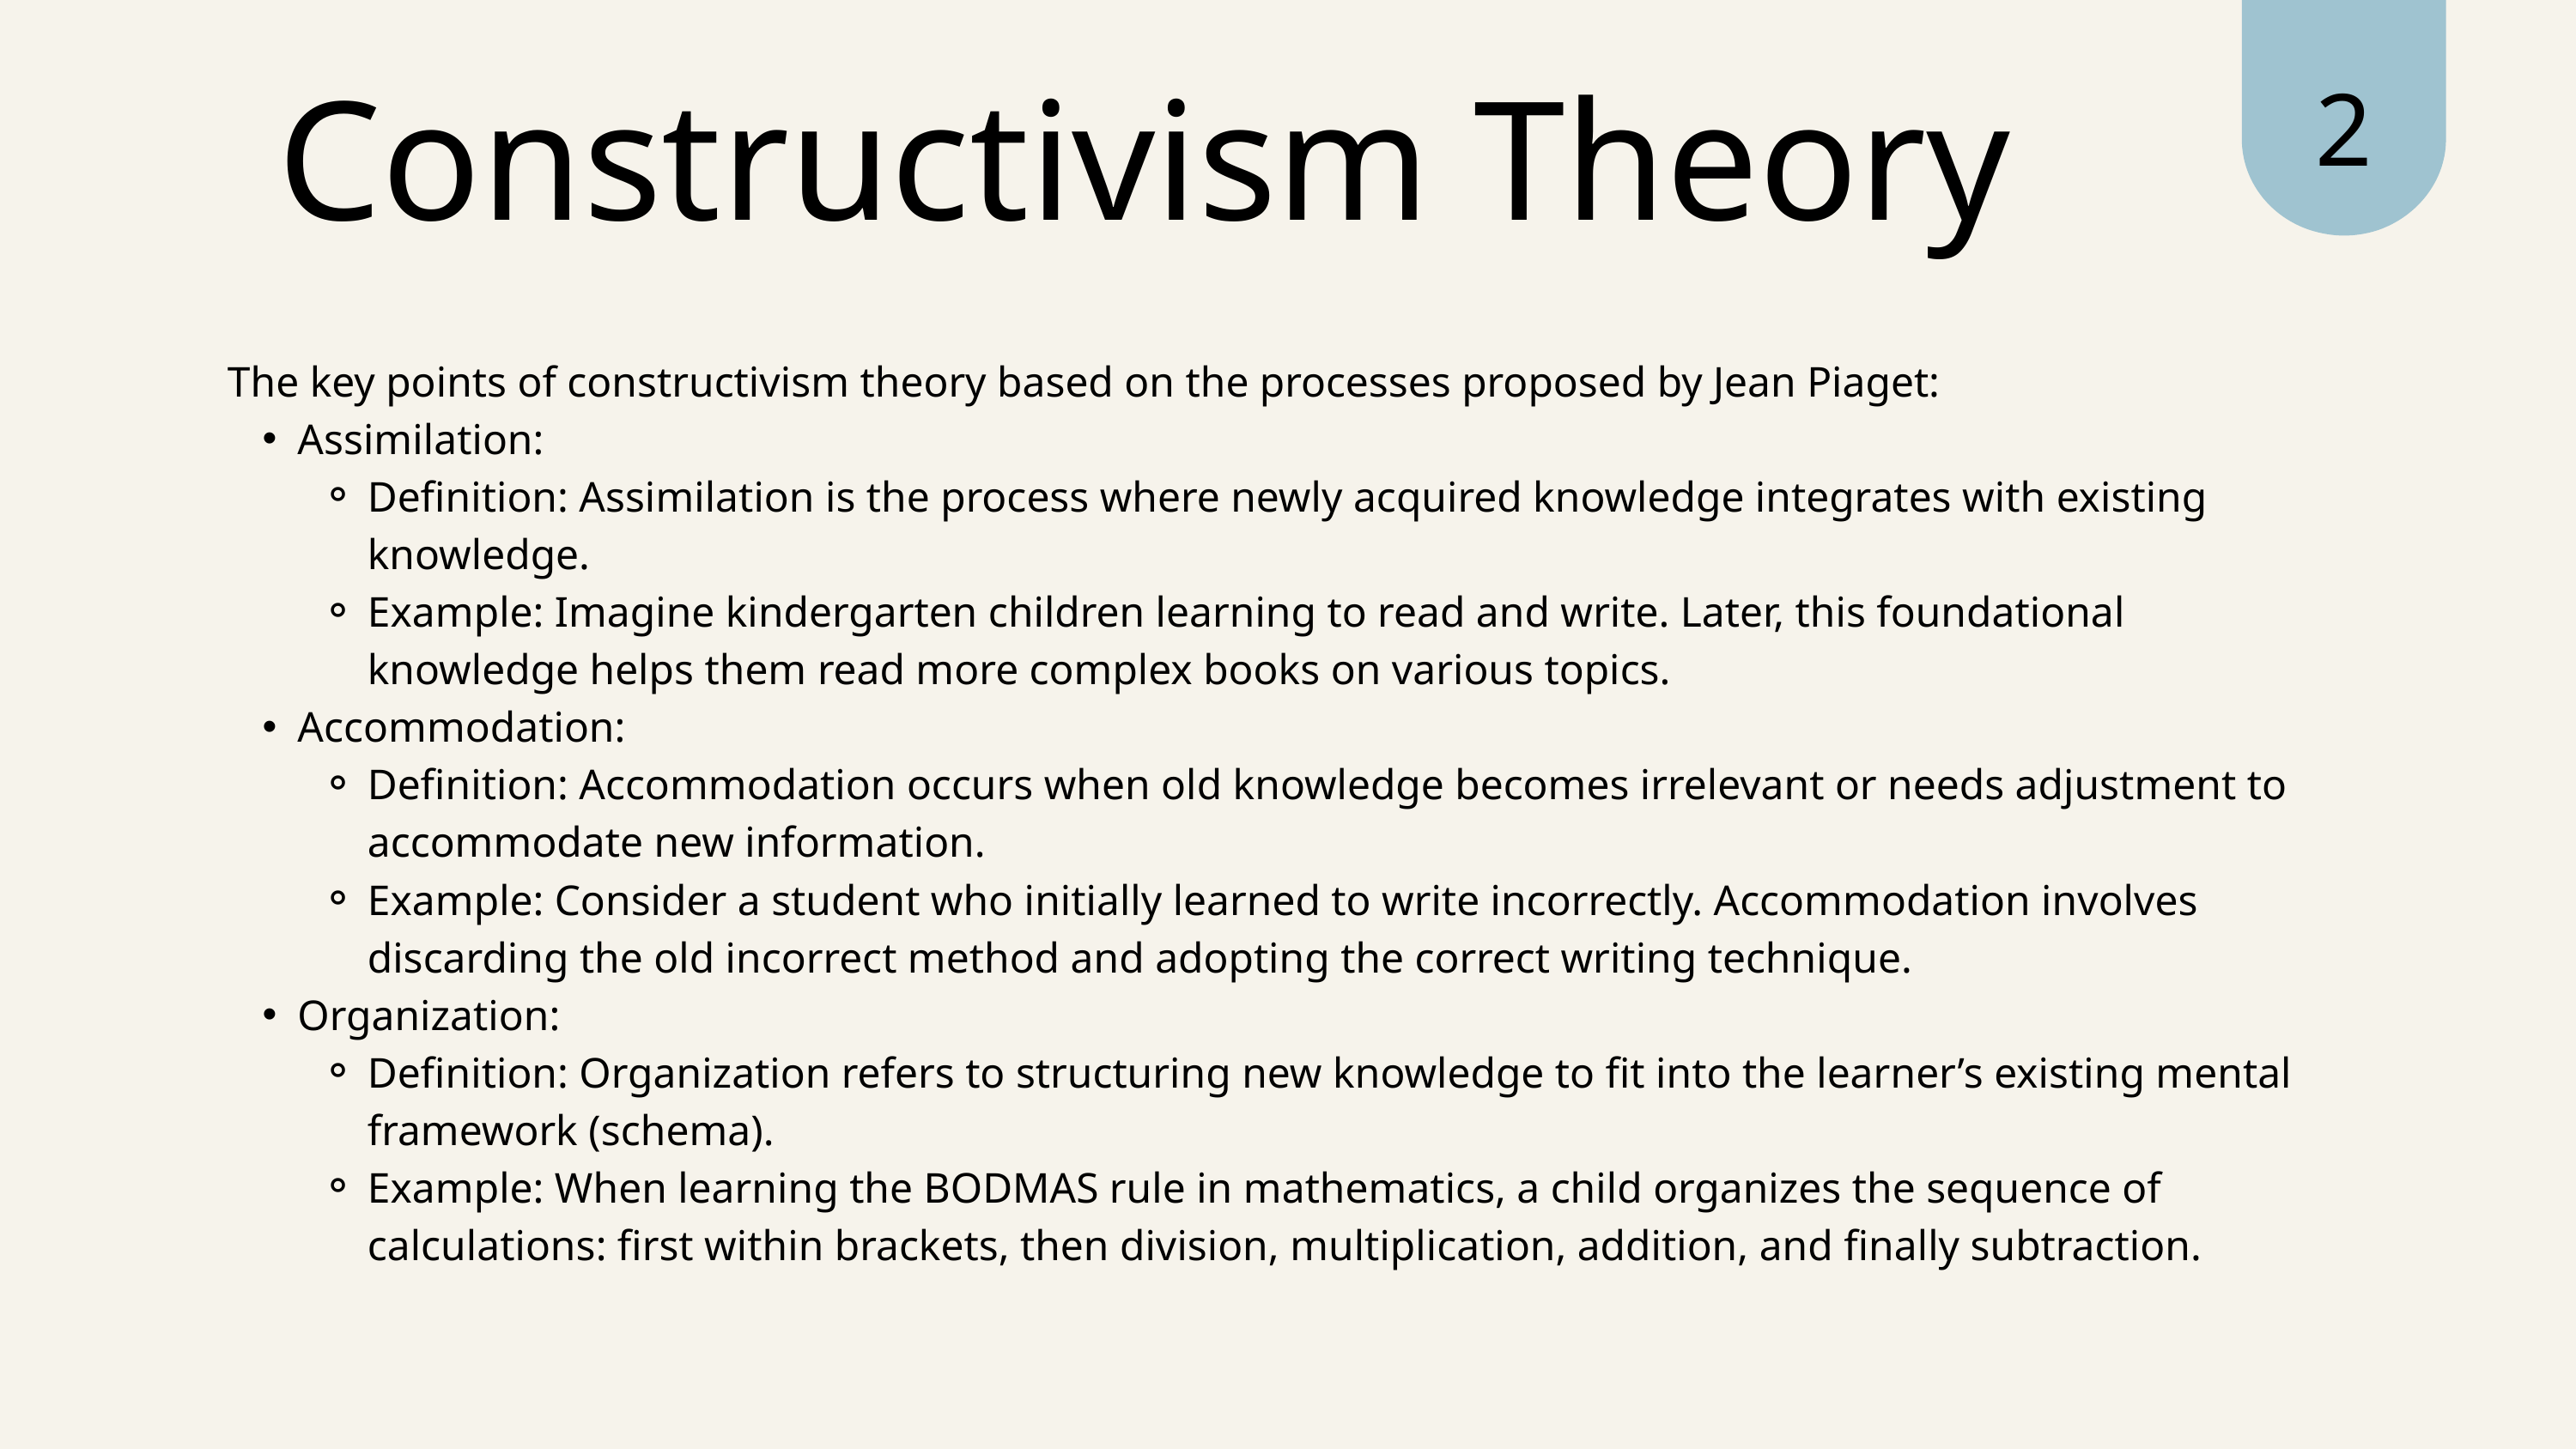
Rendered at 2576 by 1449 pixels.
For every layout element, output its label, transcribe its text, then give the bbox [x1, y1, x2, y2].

text_box The key points of constructivism theory based on the processes proposed by Jean Piaget: Assimilation: Definition: Assimilation is the process where newly acquired knowledge integrates with existing knowledge. Example: Imagine kindergarten children learning to read and write. Later, this foundational knowledge helps them read more complex books on various topics. Accommodation: Definition: Accommodation occurs when old knowledge becomes irrelevant or needs adjustment to accommodate new information. Example: Consider a student who initially learned to write incorrectly. Accommodation involves discarding the old incorrect method and adopting the correct writing technique. Organization: Definition: Organization refers to structuring new knowledge to fit into the learner’s existing mental framework (schema). Example: When learning the BODMAS rule in mathematics, a child organizes the sequence of calculations: first within brackets, then division, multiplication, addition, and finally subtraction. [228, 347, 2348, 1327]
text_box Constructivism Theory [227, 22, 2063, 253]
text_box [2233, 0, 2455, 236]
